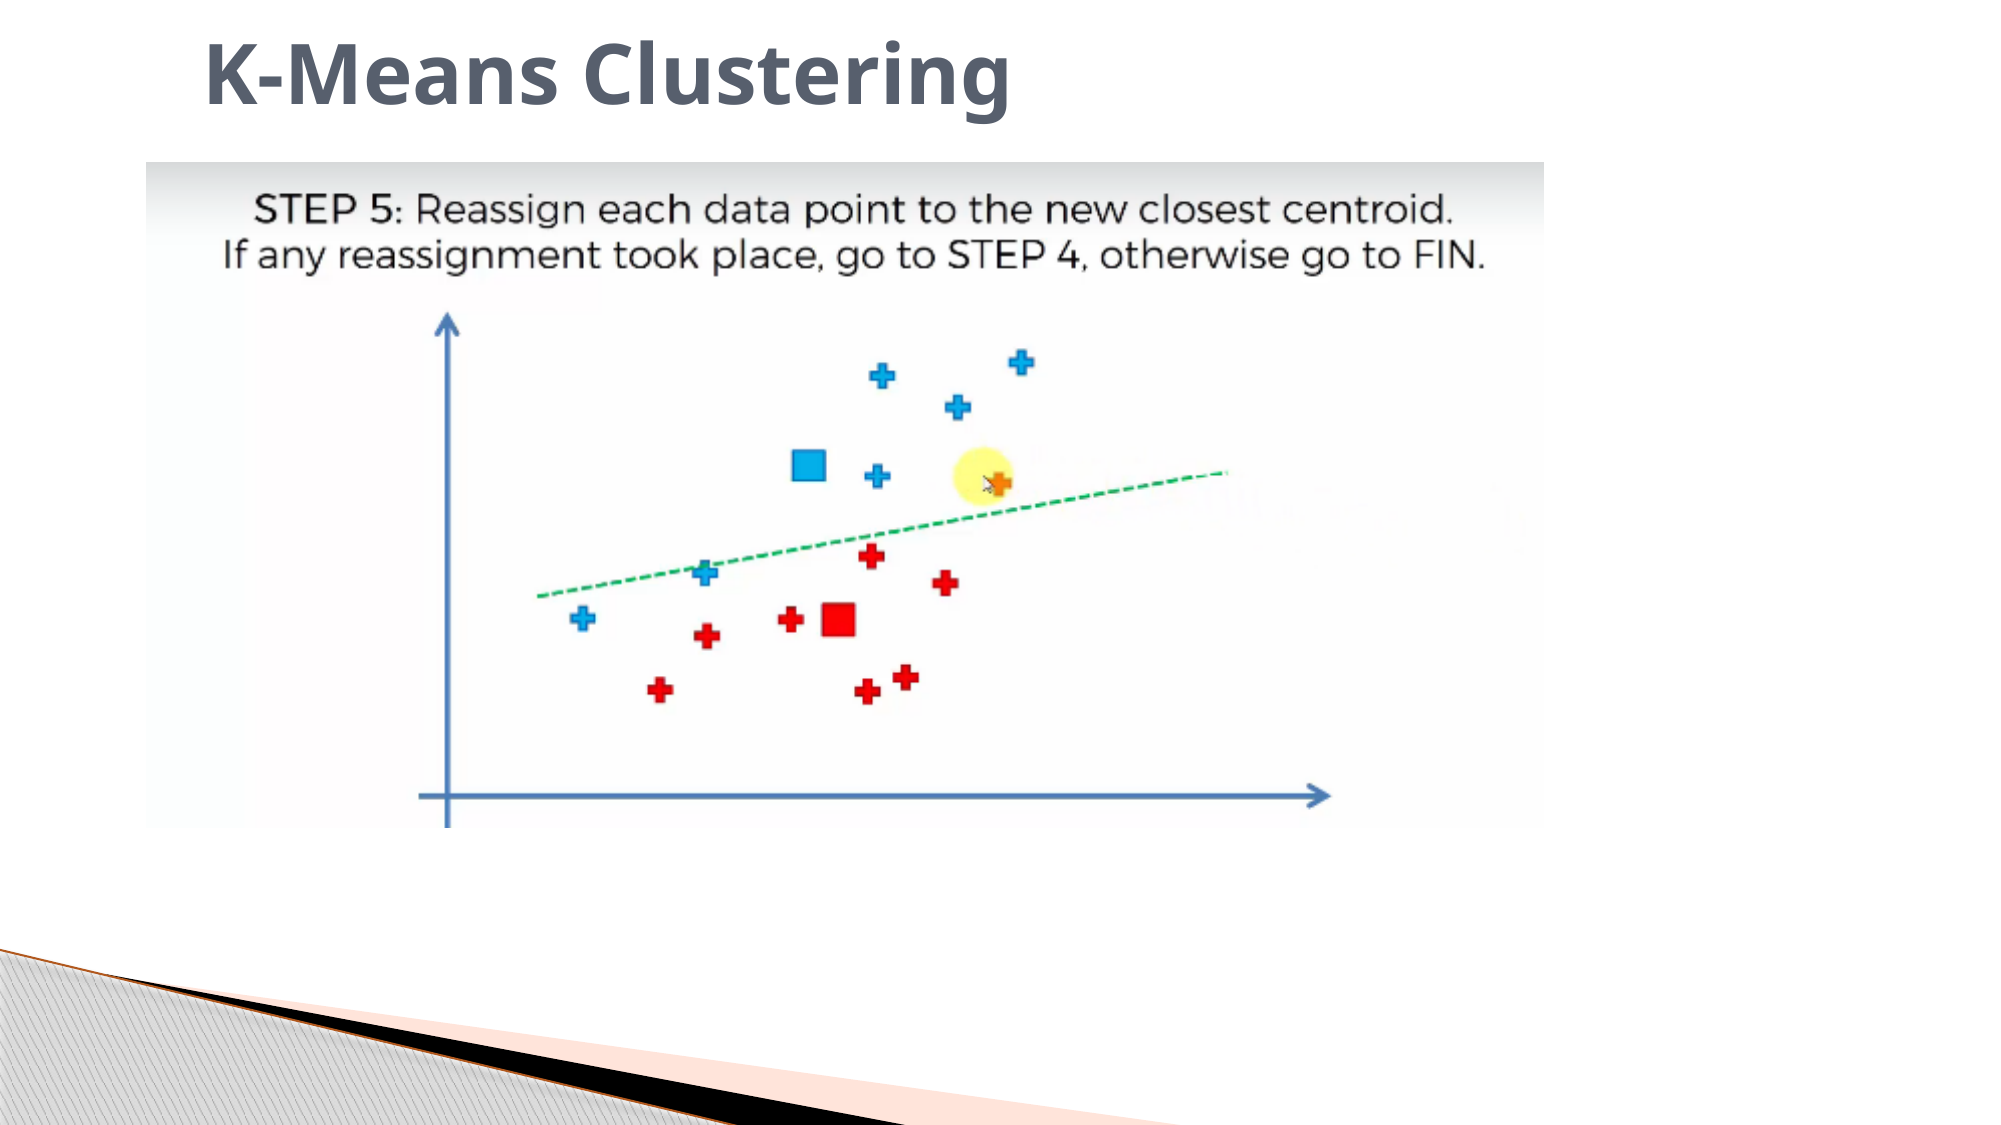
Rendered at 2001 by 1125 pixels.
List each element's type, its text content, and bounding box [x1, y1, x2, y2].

picture [145, 162, 1544, 828]
title K-Means Clustering [187, 13, 1813, 129]
